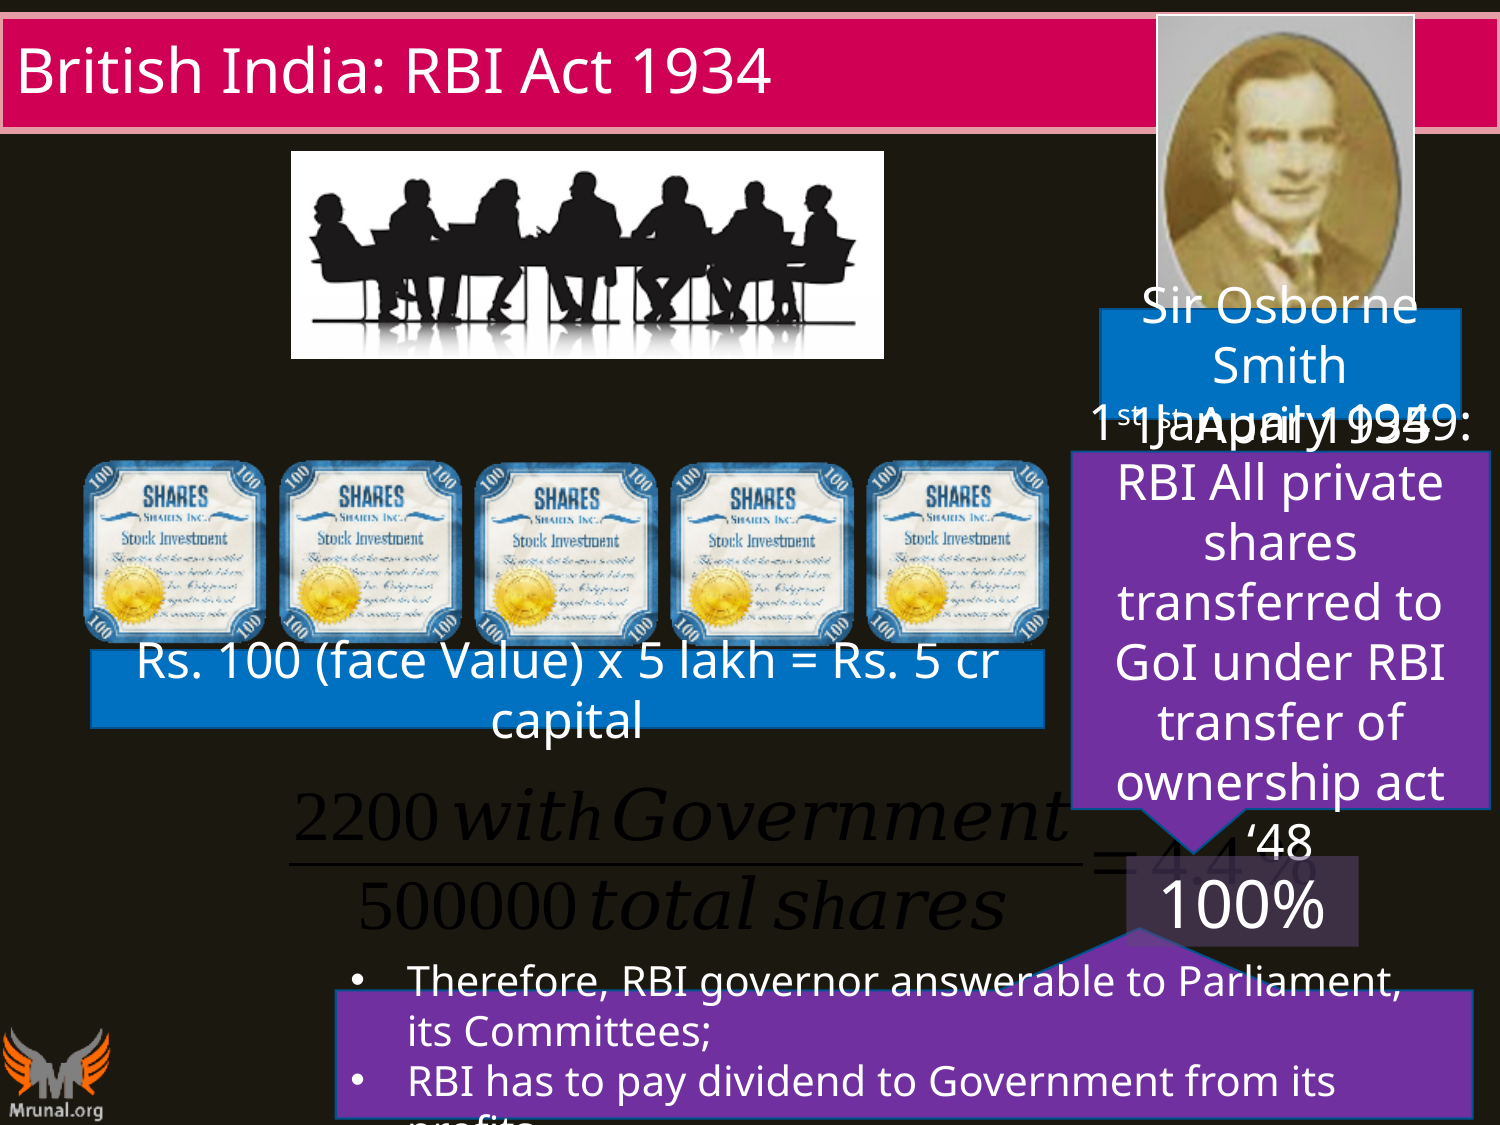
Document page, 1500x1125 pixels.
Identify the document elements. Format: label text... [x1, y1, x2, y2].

text_box Rs. 100 (face Value) x 5 lakh = Rs. 5 cr capital [90, 650, 1045, 729]
picture [0, 1024, 114, 1125]
text_box Therefore, RBI governor answerable to Parliament, its Committees; RBI has to pay dividend to Government from its profits [334, 933, 1474, 1120]
picture [77, 454, 1056, 653]
text_box 100% [1126, 856, 1359, 947]
title British India: RBI Act 1934 [0, 12, 1500, 134]
picture [291, 151, 884, 360]
text_box 1st January 1949: RBI All private shares transferred to GoI under RBI transfer of ownership act ‘48 [1070, 450, 1491, 856]
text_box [1100, 15, 1461, 419]
